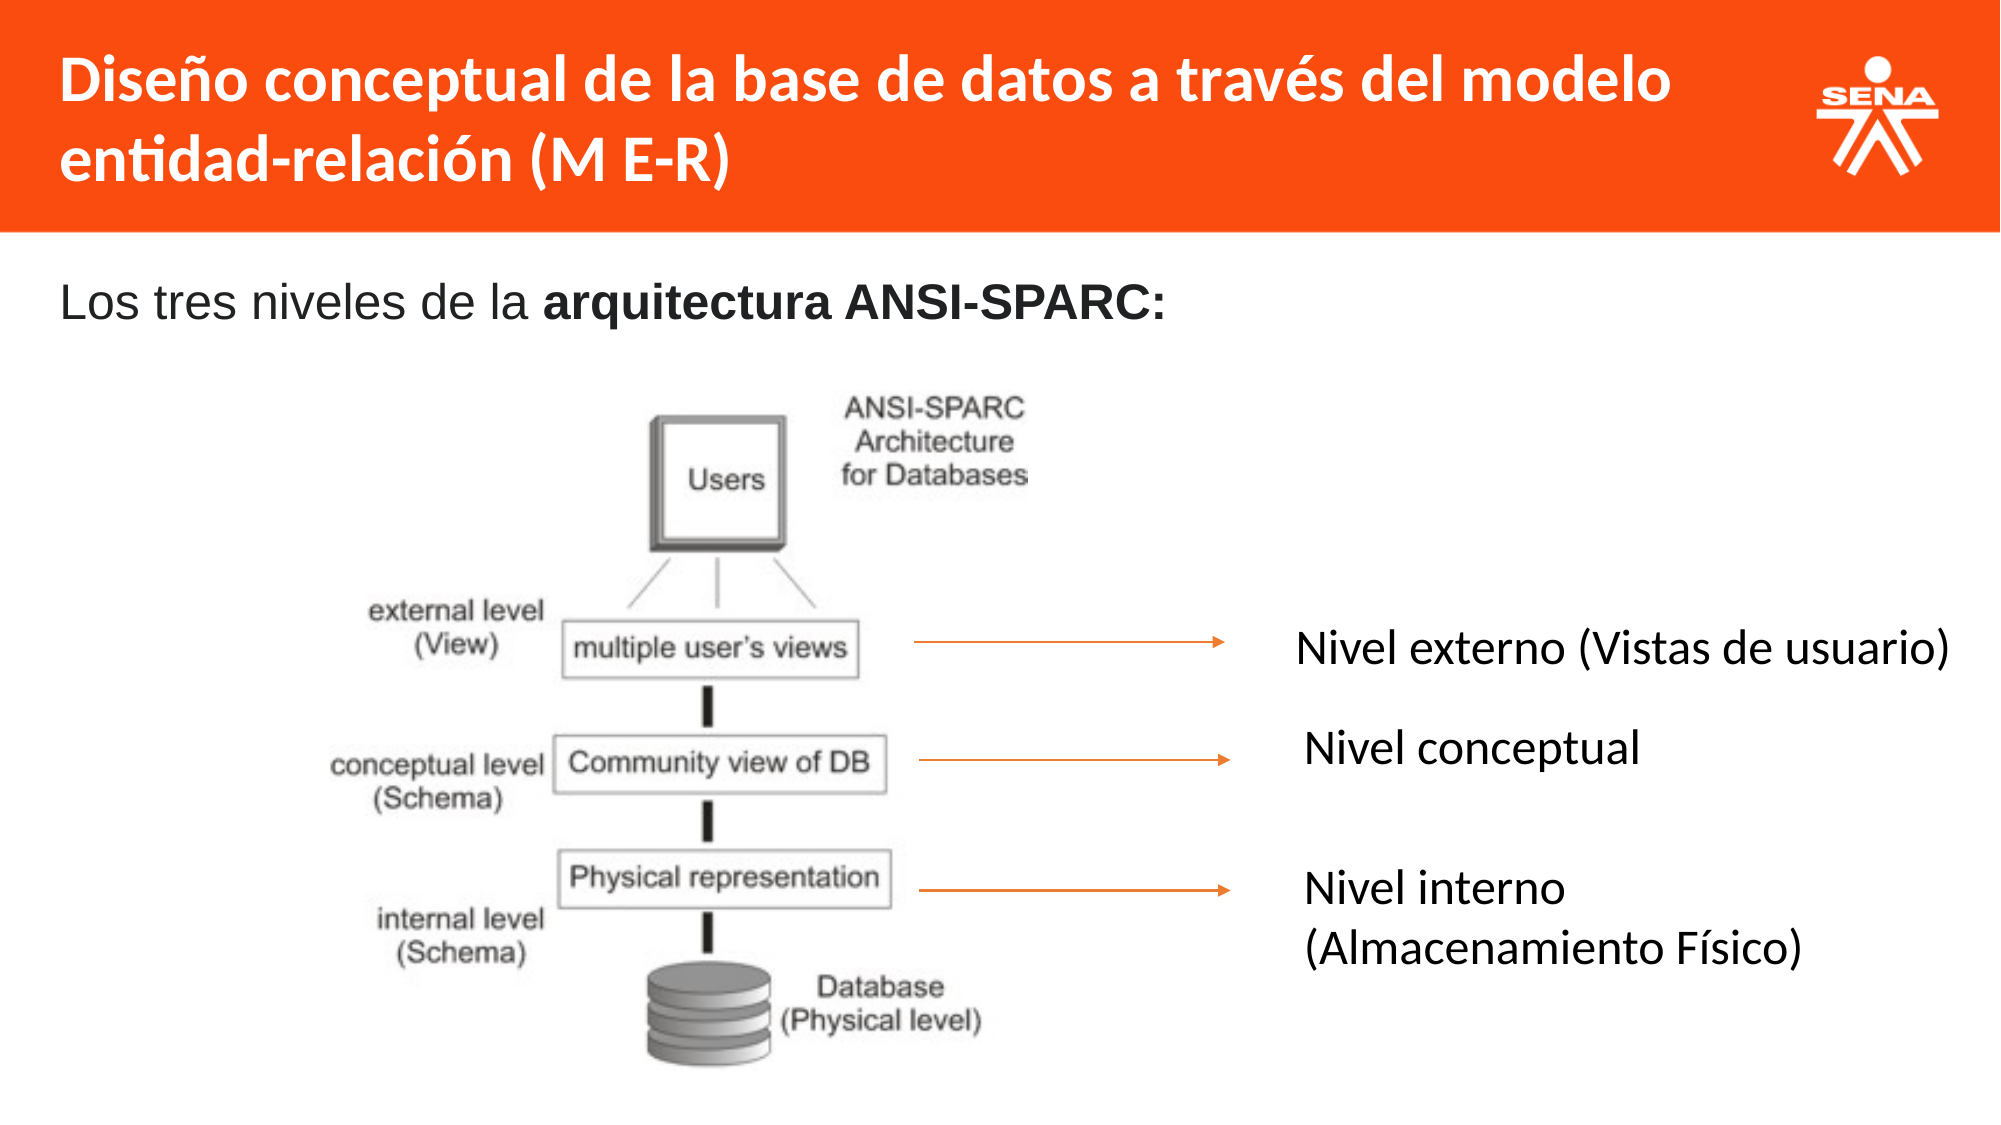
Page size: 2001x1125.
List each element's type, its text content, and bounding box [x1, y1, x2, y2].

picture [0, 0, 2000, 1125]
text_box Los tres niveles de la arquitectura ANSI-SPARC: [44, 261, 1600, 337]
text_box Nivel conceptual [1288, 706, 2000, 782]
text_box Diseño conceptual de la base de datos a través del modelo entidad-relación (M E-R) [44, 27, 1784, 202]
text_box Nivel interno (Almacenamiento Físico) [1288, 847, 1925, 983]
text_box Nivel externo (Vistas de usuario) [1280, 606, 2000, 682]
